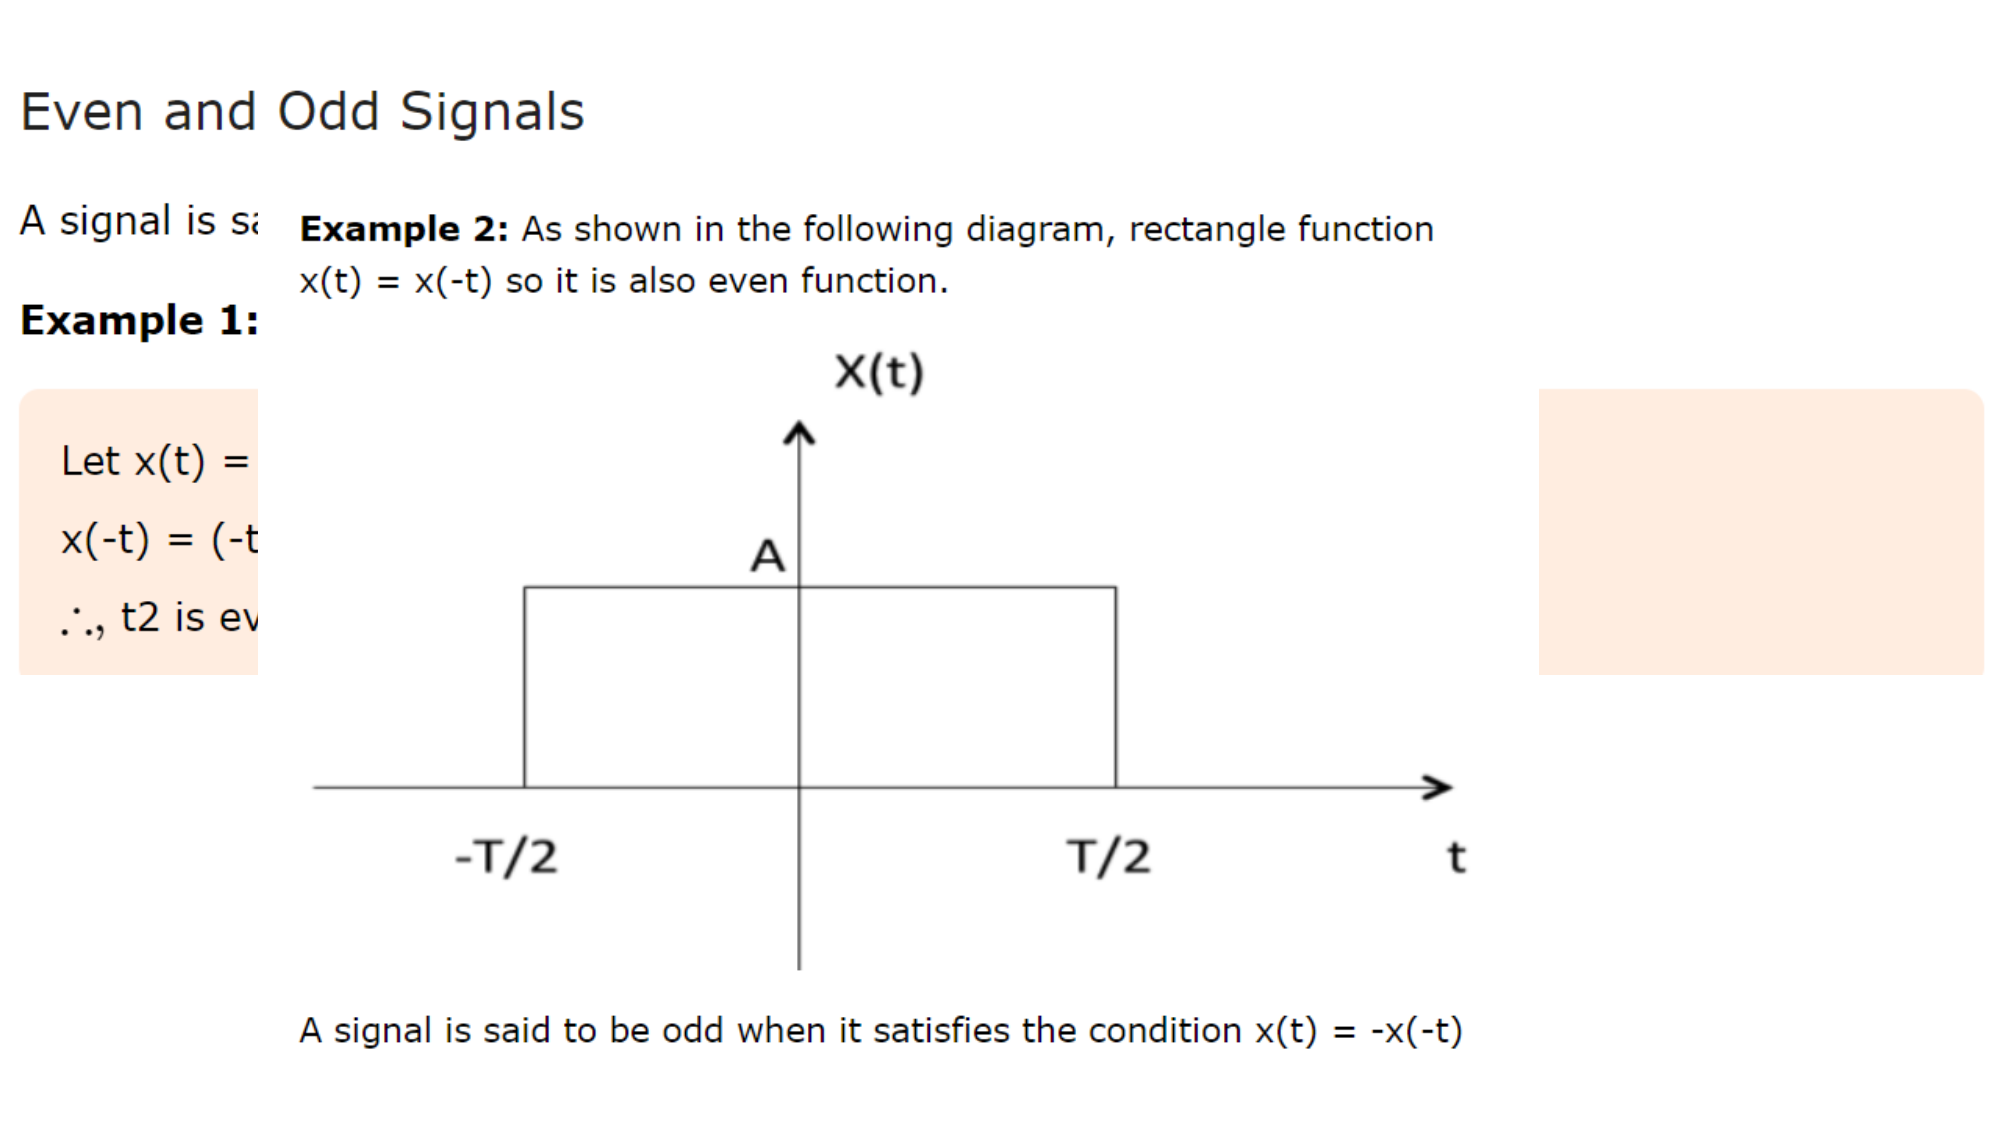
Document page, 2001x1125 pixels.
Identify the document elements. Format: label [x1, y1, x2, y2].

picture [0, 77, 1986, 1088]
